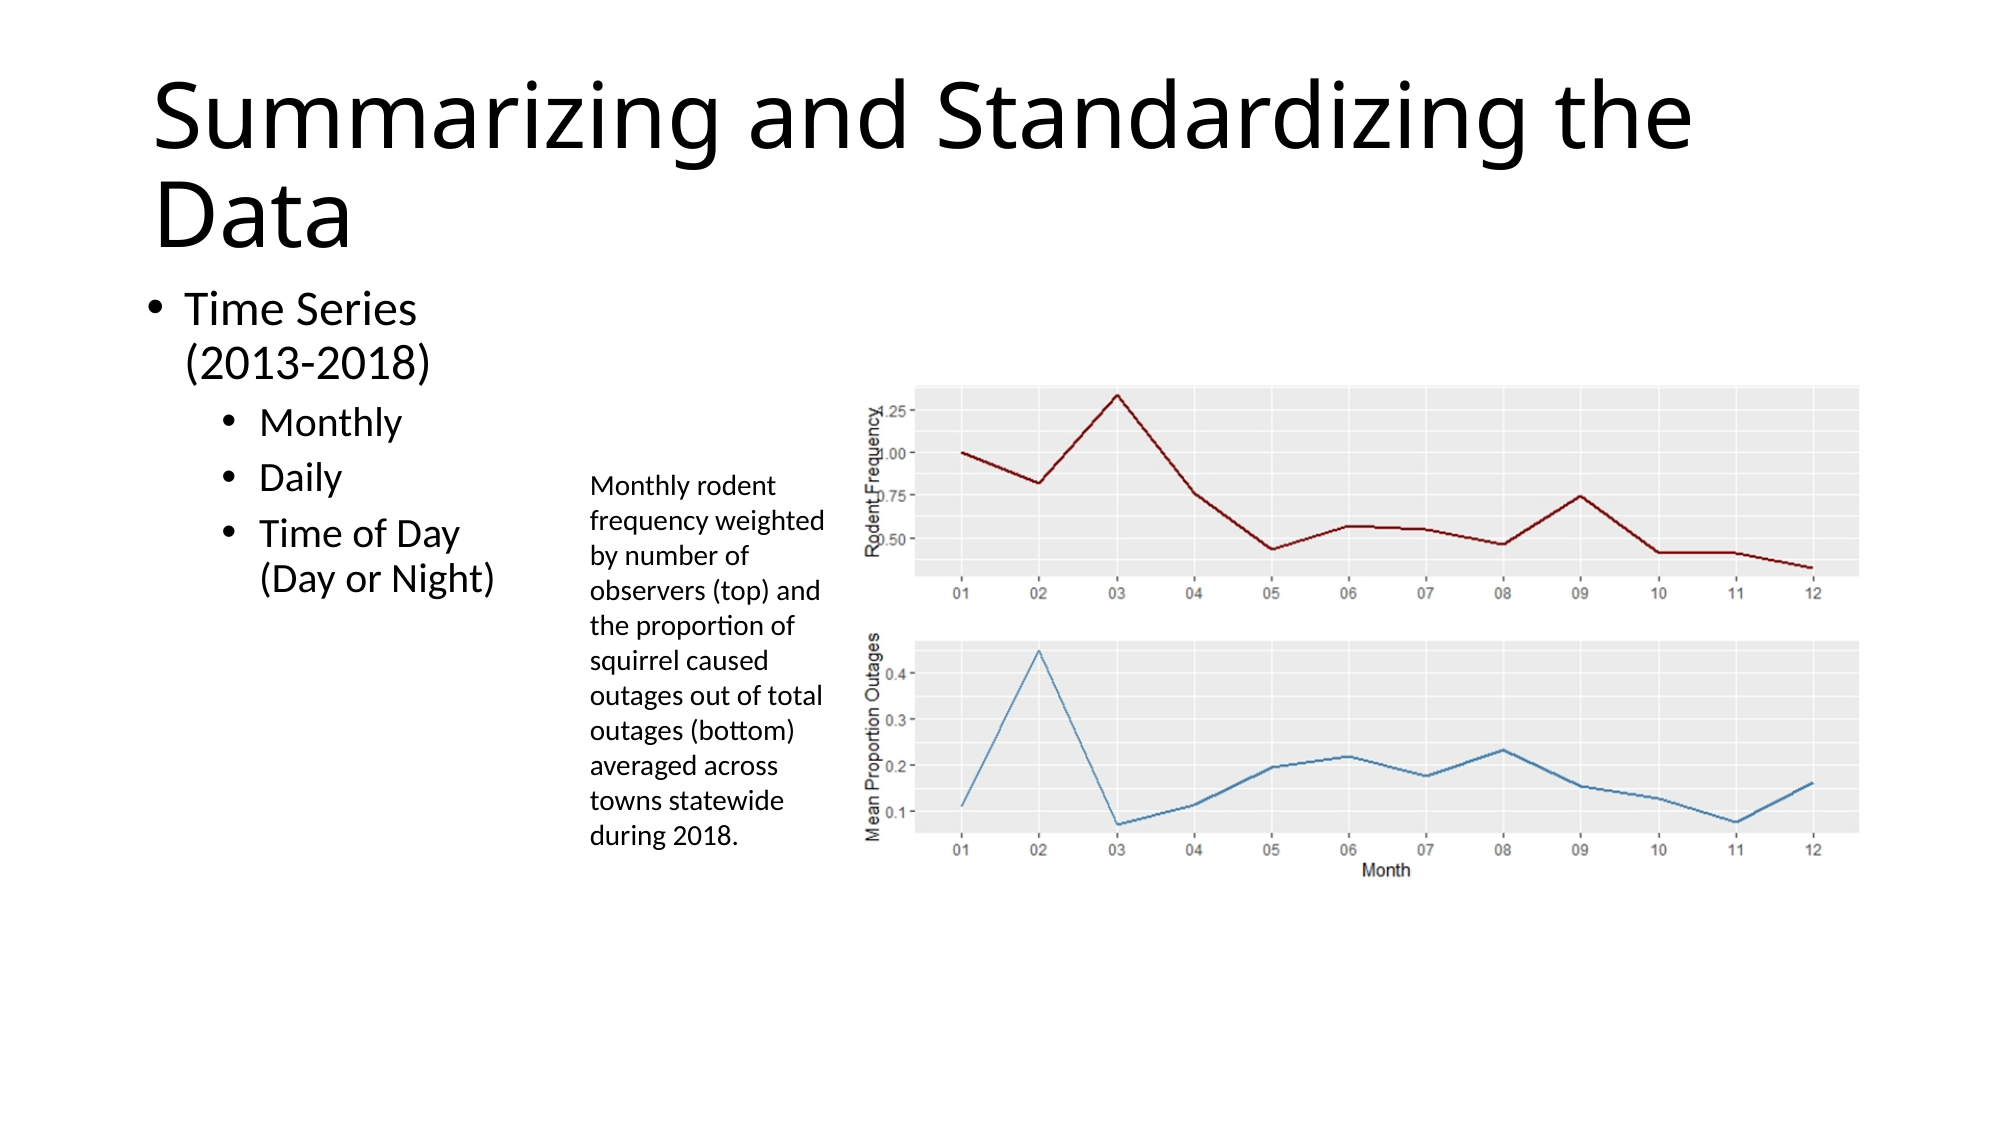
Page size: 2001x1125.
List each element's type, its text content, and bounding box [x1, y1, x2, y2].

title Summarizing and Standardizing the Data [137, 59, 1863, 278]
text_box Monthly rodent frequency weighted by number of observers (top) and the proportion of squirrel caused outages out of total outages (bottom) averaged across towns statewide during 2018. [575, 459, 854, 859]
list Time Series (2013-2018) Monthly Daily Time of Day (Day or Night) [131, 274, 512, 610]
picture [854, 377, 1869, 889]
